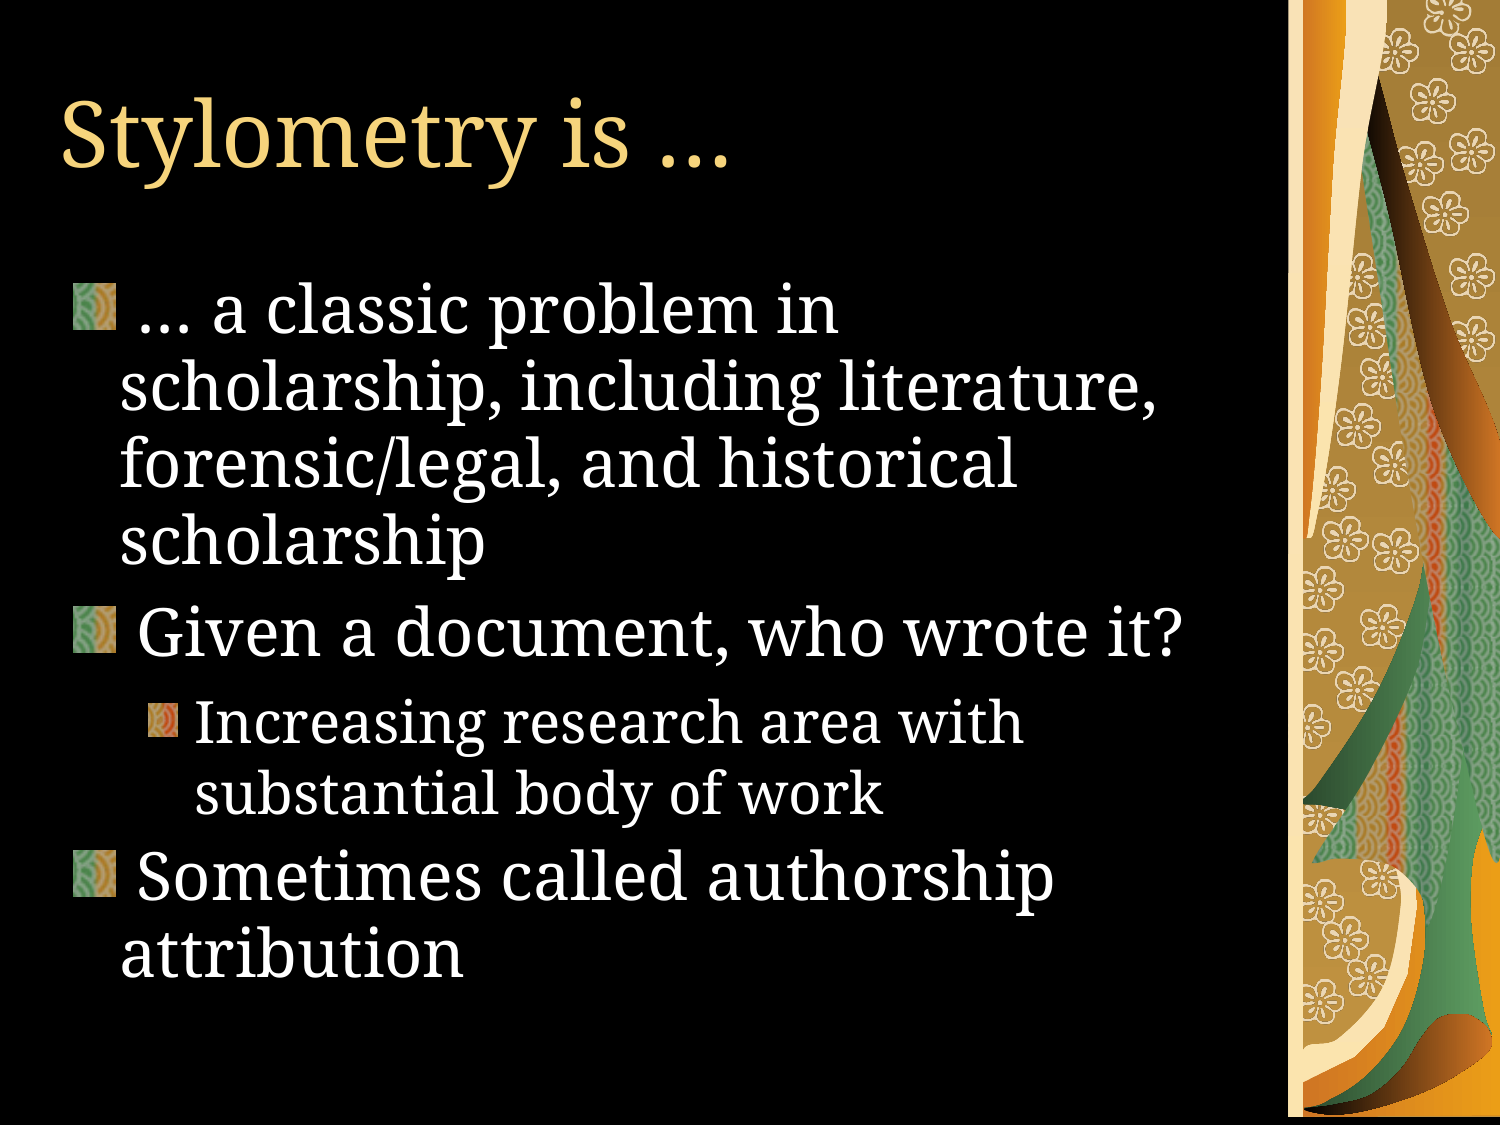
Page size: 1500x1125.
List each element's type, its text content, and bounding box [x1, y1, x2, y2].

picture [1303, 879, 1393, 1027]
title Stylometry is … [35, 36, 1263, 225]
picture [1303, 566, 1347, 615]
picture [1303, 628, 1384, 715]
picture [1360, 604, 1409, 652]
picture [1449, 28, 1498, 77]
picture [1379, 28, 1422, 77]
picture [1449, 316, 1498, 365]
picture [1303, 791, 1311, 798]
list … a classic problem in scholarship, including literature, forensic/legal, and historical scholarship Given a document, who wrote it? Increasing research area with substantial body of work Sometimes called authorship attribution [42, 261, 1256, 1038]
picture [1318, 466, 1359, 515]
picture [1303, 134, 1500, 928]
picture [73, 283, 116, 330]
picture [1449, 128, 1498, 177]
picture [1410, 78, 1459, 127]
picture [1449, 253, 1498, 302]
picture [73, 606, 116, 653]
picture [1397, 141, 1447, 189]
picture [1303, 704, 1334, 752]
picture [148, 703, 178, 737]
picture [1422, 191, 1472, 239]
picture [73, 850, 116, 897]
